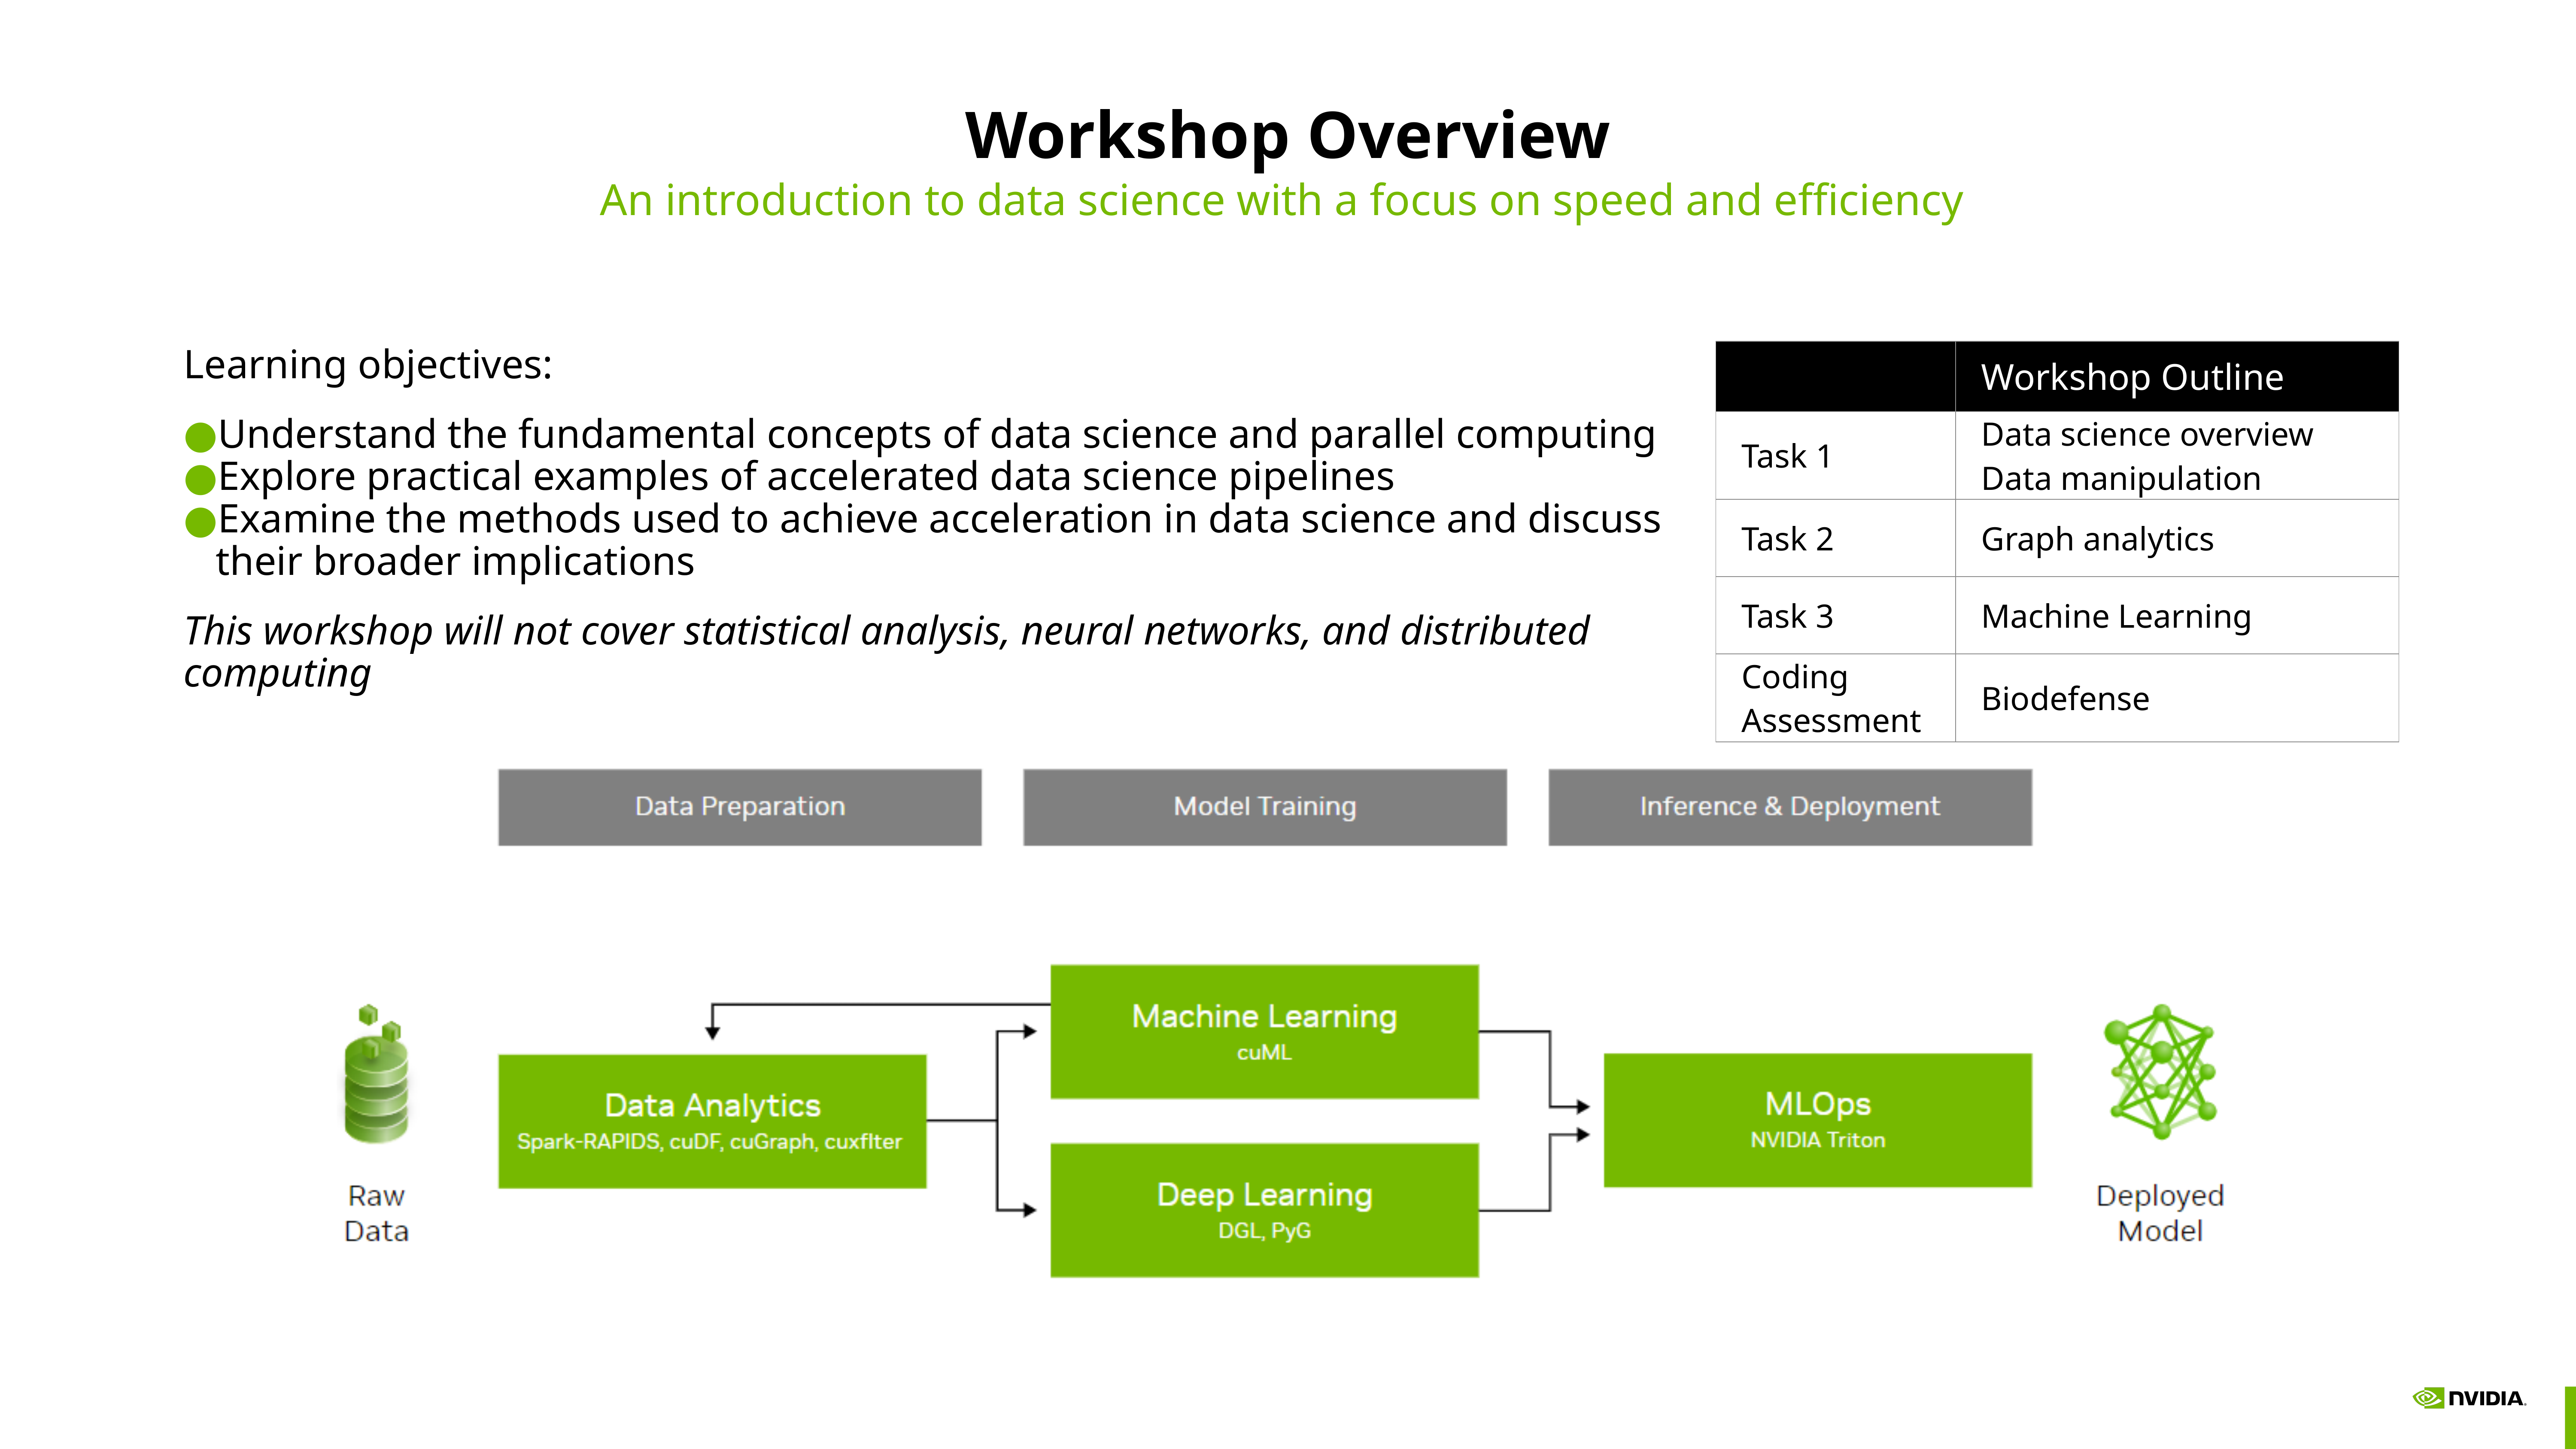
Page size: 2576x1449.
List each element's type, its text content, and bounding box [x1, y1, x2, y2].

title Workshop Overview [177, 0, 2399, 175]
table_cell Task 3 [1716, 577, 1955, 653]
list An introduction to data science with a focus on speed and efficiency [177, 175, 2399, 274]
table_cell Coding Assessment [1716, 654, 1955, 741]
picture [2399, 1373, 2540, 1422]
picture [336, 744, 2240, 1303]
table_cell Machine Learning [1956, 577, 2399, 653]
table_header Workshop Outline [1956, 342, 2399, 411]
table_cell Data science overview Data manipulation [1956, 412, 2399, 499]
table_cell Biodefense [1956, 654, 2399, 741]
table_cell Graph analytics [1956, 500, 2399, 576]
list Learning objectives: Understand the fundamental concepts of data science and parallel computing Explore practical examples of accelerated data science pipelines Examine the methods used to achieve acceleration in data science and discuss their broader implications This workshop will not cover statistical analysis, neural networks, and distributed computing [177, 341, 1716, 1303]
table_header [1716, 342, 1955, 411]
table_cell Task 2 [1716, 500, 1955, 576]
table_cell Task 1 [1716, 412, 1955, 499]
